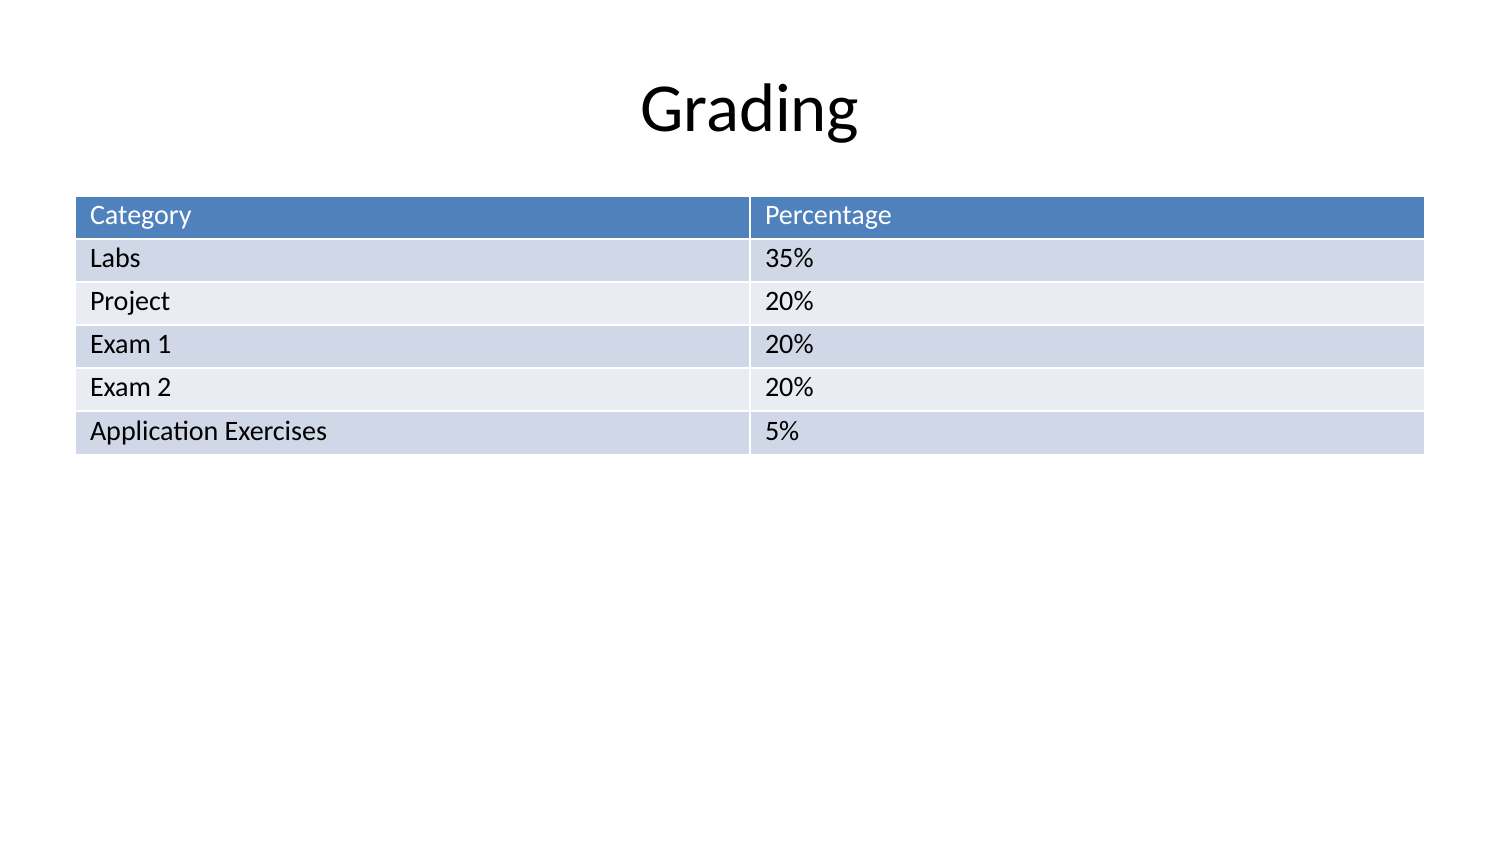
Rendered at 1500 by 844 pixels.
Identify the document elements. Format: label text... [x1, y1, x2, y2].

table_cell Project [76, 283, 749, 324]
table_cell 5% [751, 412, 1424, 454]
table_cell 20% [751, 283, 1424, 324]
table_cell Application Exercises [76, 412, 749, 454]
table_header Category [76, 197, 749, 238]
table_header Percentage [751, 197, 1424, 238]
table_cell Exam 2 [76, 369, 749, 410]
table_cell 20% [751, 369, 1424, 410]
table_cell Exam 1 [76, 326, 749, 367]
title Grading [75, 33, 1425, 175]
table_cell Labs [76, 240, 749, 281]
table_cell 35% [751, 240, 1424, 281]
table_cell 20% [751, 326, 1424, 367]
